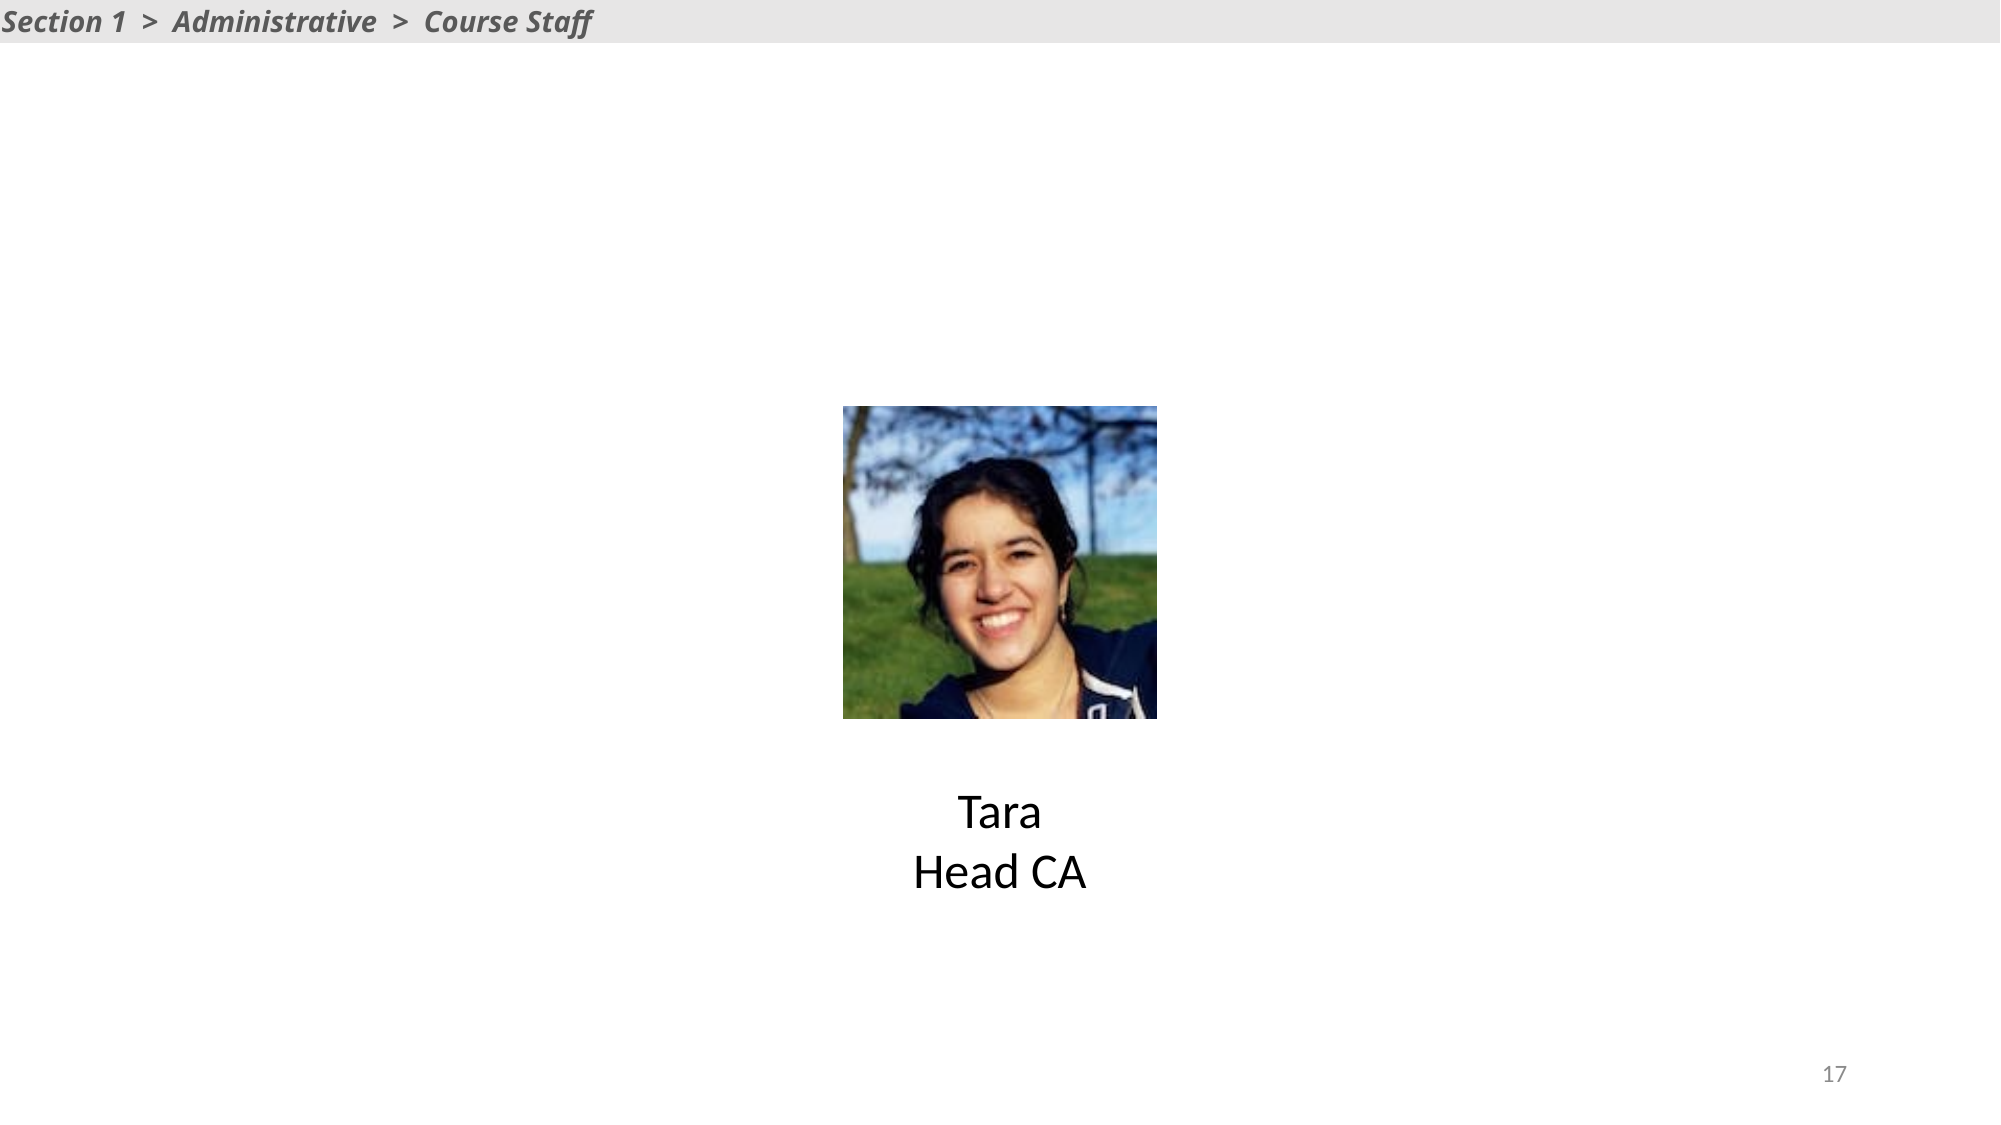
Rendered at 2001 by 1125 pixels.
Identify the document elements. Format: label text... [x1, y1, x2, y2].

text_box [0, 0, 2000, 47]
text_box Tara Head CA [858, 771, 1142, 906]
slide_number 17 [1412, 1042, 1863, 1103]
picture [843, 406, 1157, 719]
